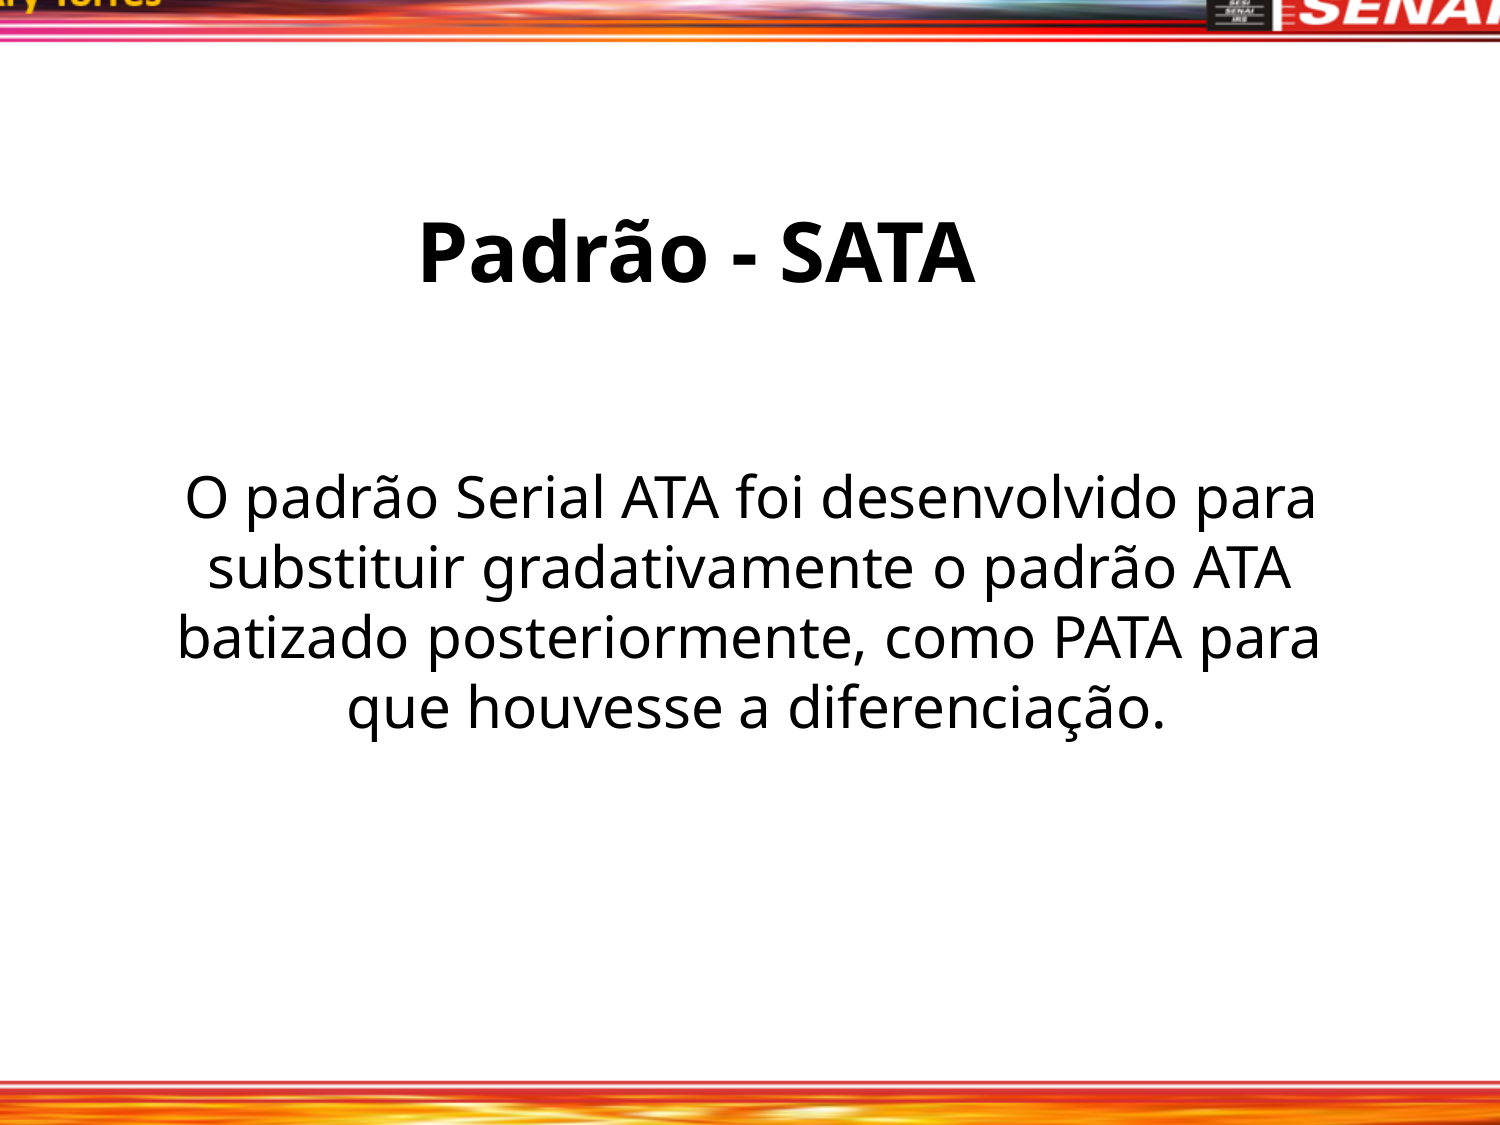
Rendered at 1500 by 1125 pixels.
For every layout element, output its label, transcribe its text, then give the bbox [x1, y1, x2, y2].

text_box O padrão Serial ATA foi desenvolvido para substituir gradativamente o padrão ATA batizado posteriormente, como PATA para que houvesse a diferenciação. [171, 457, 1341, 740]
title Padrão - SATA [414, 197, 1050, 388]
picture [0, 0, 1500, 1125]
